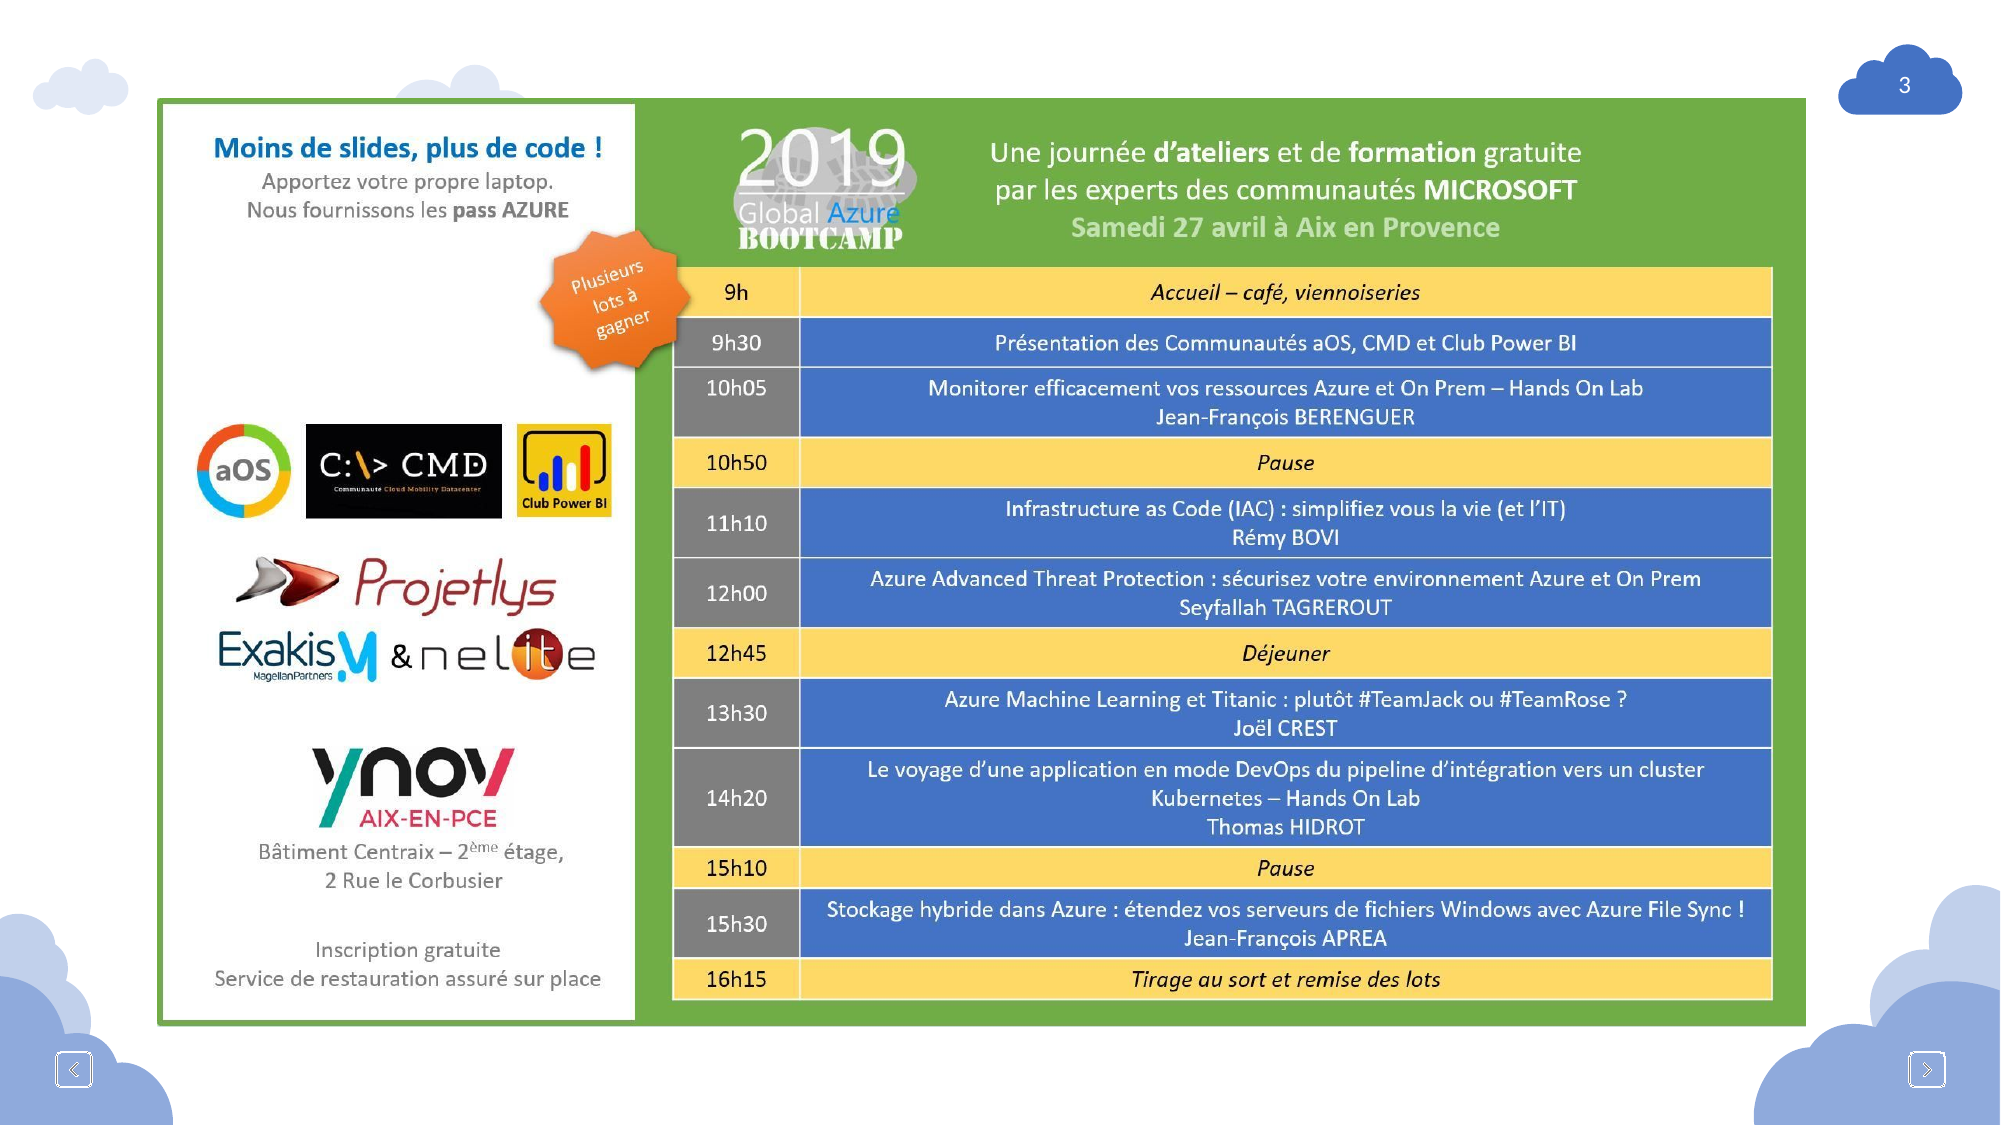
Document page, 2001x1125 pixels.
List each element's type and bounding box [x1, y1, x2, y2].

picture [157, 98, 1806, 1027]
